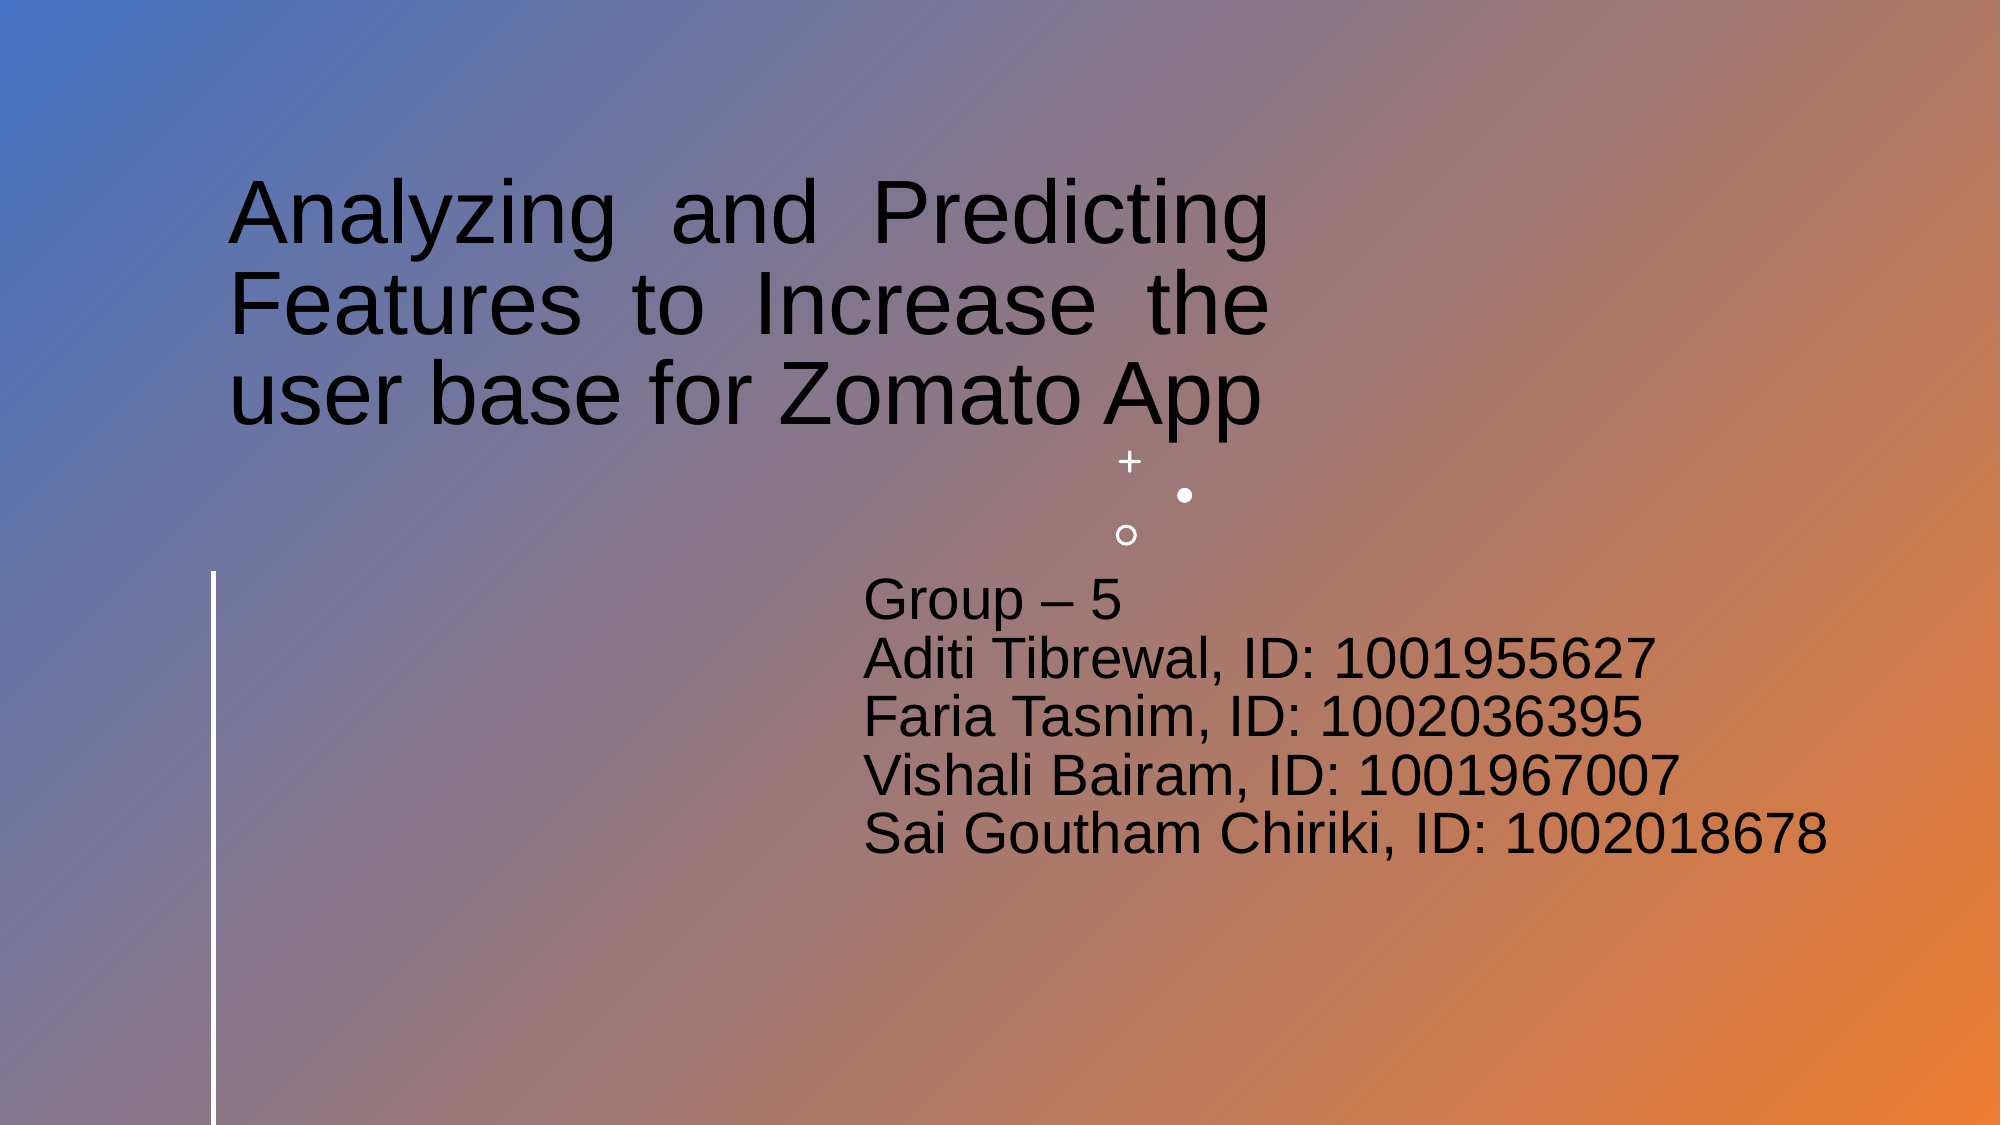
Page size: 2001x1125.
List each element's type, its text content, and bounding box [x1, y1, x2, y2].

text_box [1115, 524, 1137, 546]
text_box [1118, 450, 1142, 473]
subtitle Group – 5 Aditi Tibrewal, ID: 1001955627 Faria Tasnim, ID: 1002036395 Vishali Bairam, ID: 1001967007 Sai Goutham Chiriki, ID: 1002018678 [848, 565, 1891, 1020]
text_box [1177, 487, 1193, 503]
text_box [0, 0, 2000, 1125]
title Analyzing and Predicting Features to Increase the user base for Zomato App [213, 134, 1287, 451]
